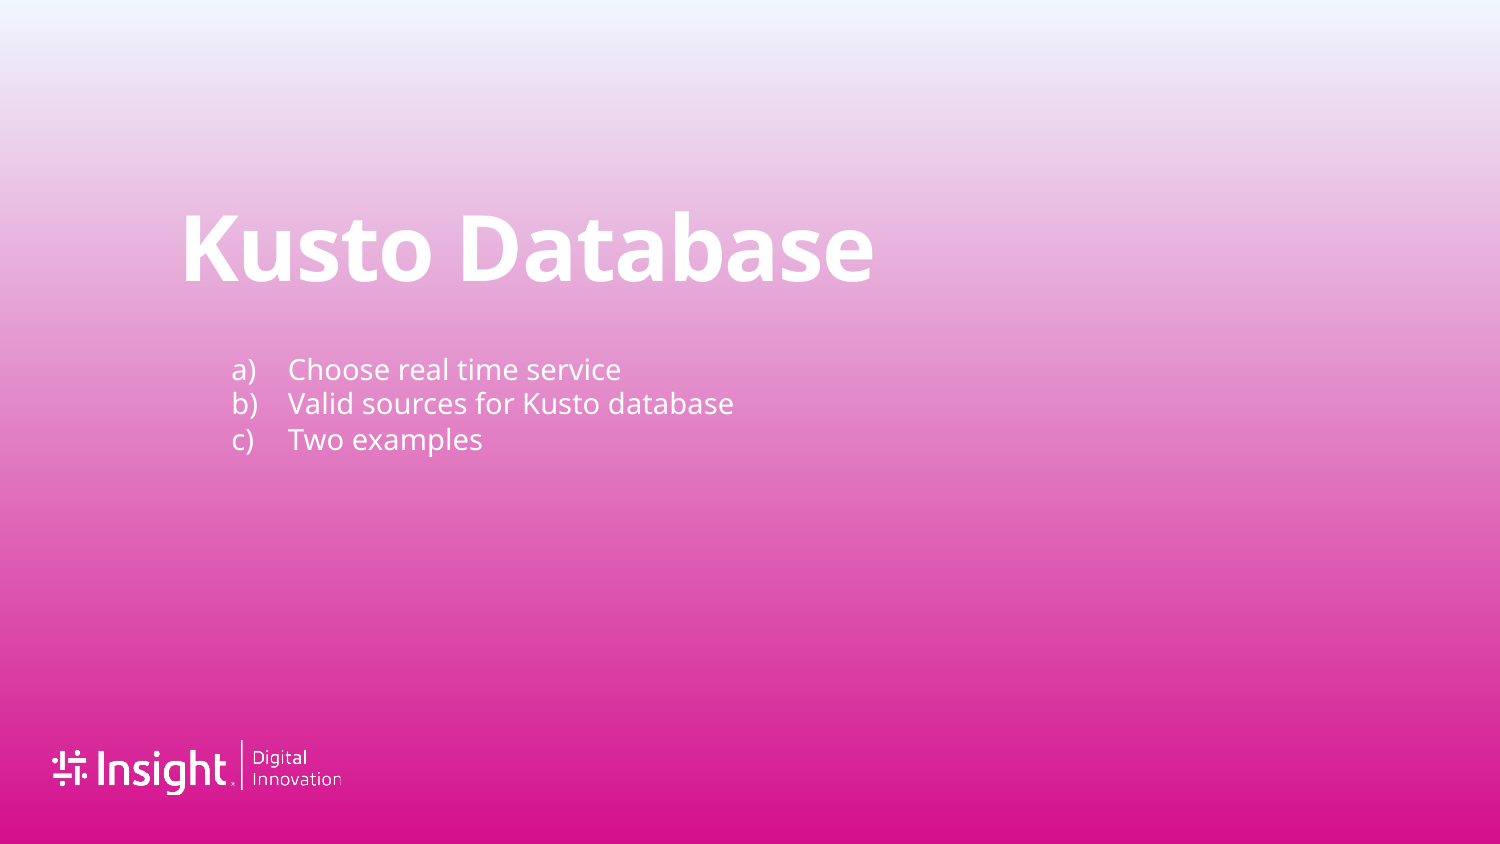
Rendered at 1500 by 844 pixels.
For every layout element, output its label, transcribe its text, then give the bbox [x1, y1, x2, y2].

text_box Kusto Database [160, 224, 1492, 280]
text_box Choose real time service Valid sources for Kusto database Two examples [160, 343, 1203, 464]
picture [51, 739, 341, 795]
